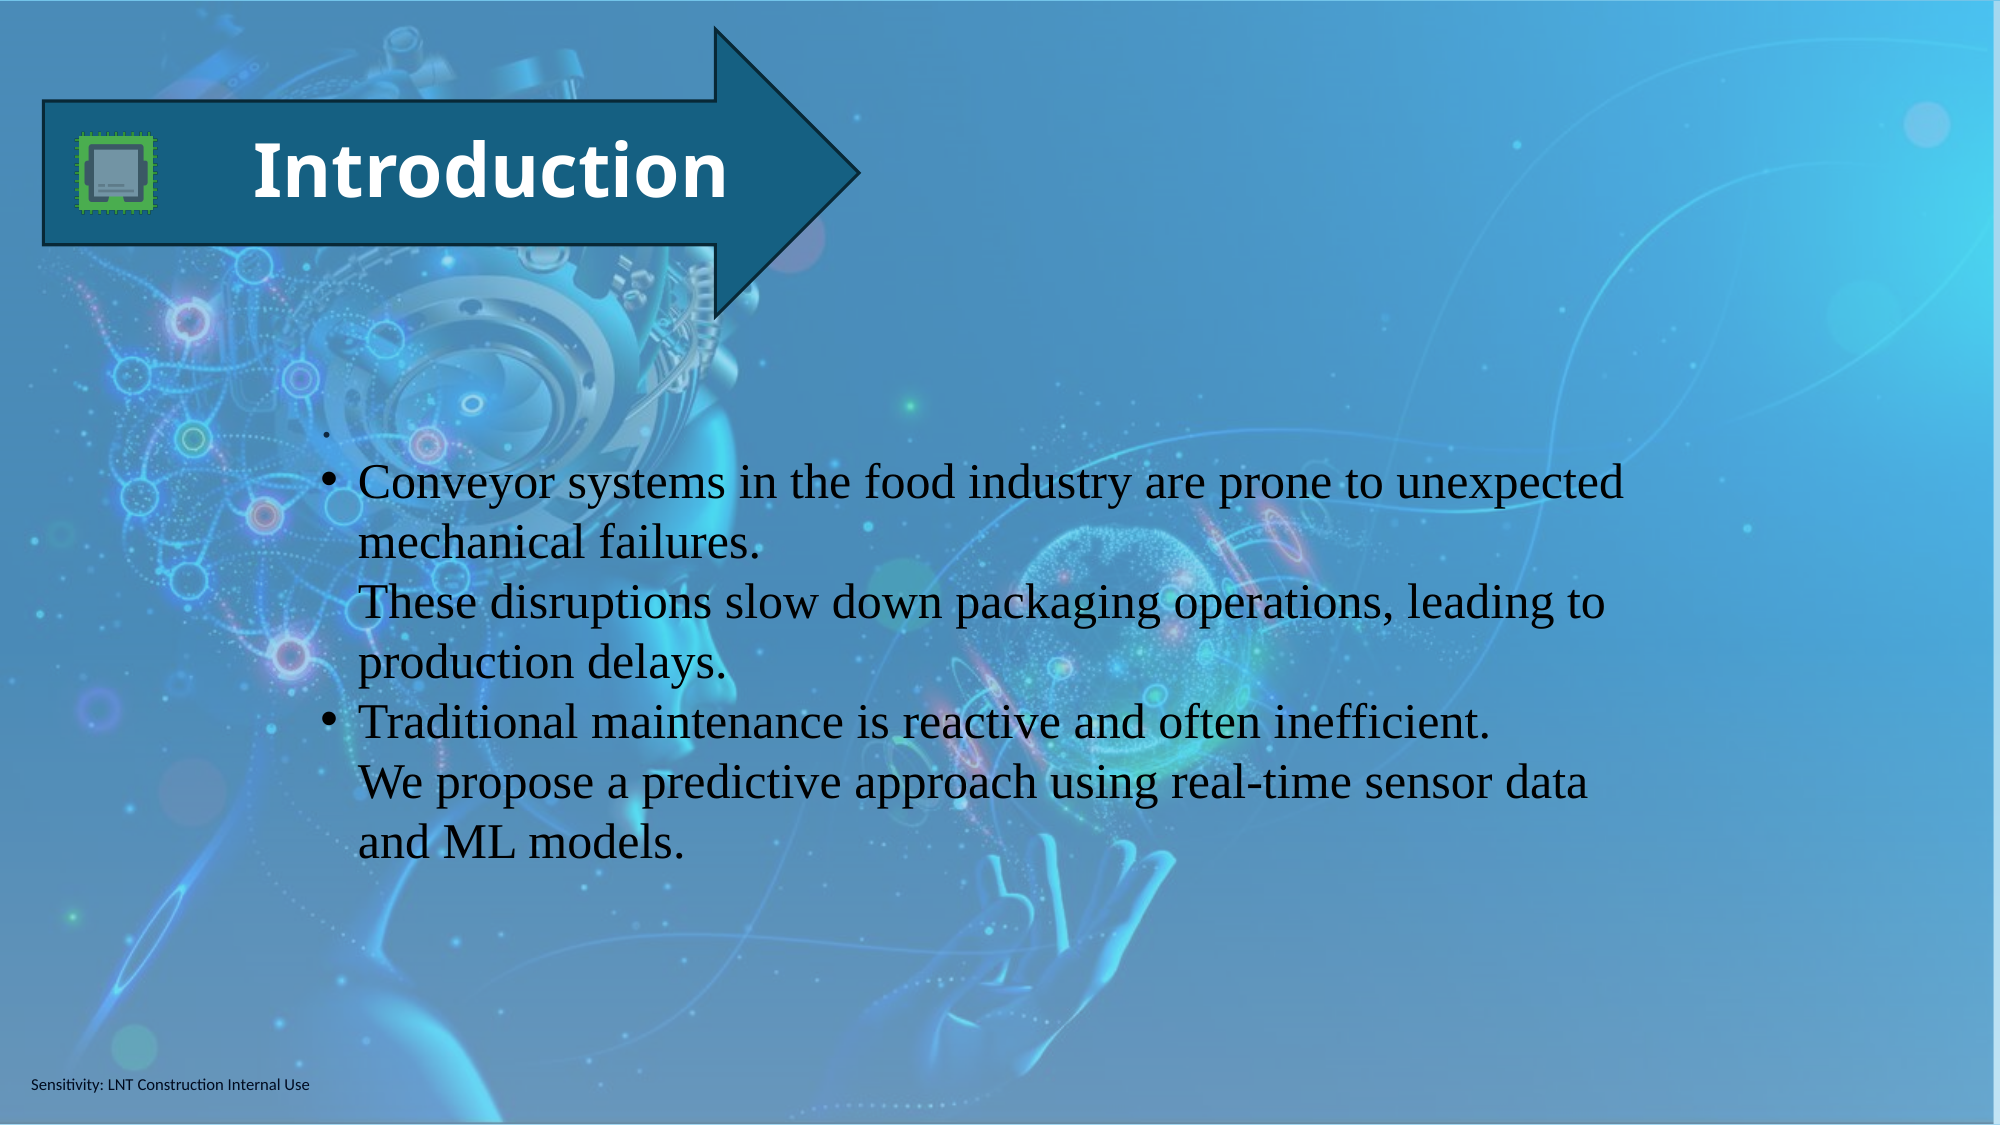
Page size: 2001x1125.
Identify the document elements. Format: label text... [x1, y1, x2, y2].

picture [75, 1082, 82, 1090]
picture [115, 1079, 124, 1090]
picture [302, 1082, 309, 1090]
picture [86, 1079, 91, 1090]
picture [32, 1079, 38, 1090]
picture [72, 129, 160, 217]
picture [164, 1082, 169, 1090]
picture [66, 1079, 74, 1090]
picture [269, 1082, 275, 1090]
list . Conveyor systems in the food industry are prone to unexpected mechanical failures. These disruptions slow down packaging operations, leading to production delays. Traditional maintenance is reactive and often inefficient. We propose a predictive approach using real-time sensor data and ML models. [305, 386, 1651, 1038]
picture [125, 1079, 133, 1090]
picture [48, 1082, 55, 1090]
picture [247, 1082, 254, 1090]
picture [170, 1079, 175, 1090]
picture [285, 1079, 294, 1090]
picture [261, 1082, 268, 1090]
picture [56, 1082, 61, 1090]
picture [232, 1082, 239, 1090]
picture [240, 1079, 245, 1090]
text_box Introduction [43, 29, 860, 317]
picture [39, 1082, 46, 1090]
picture [216, 1082, 223, 1090]
picture [138, 1079, 146, 1090]
picture [296, 1082, 301, 1090]
picture [156, 1082, 163, 1090]
picture [147, 1082, 154, 1090]
picture [92, 1082, 99, 1093]
picture [207, 1082, 214, 1090]
picture [108, 1079, 114, 1090]
picture [191, 1082, 196, 1090]
picture [182, 1082, 189, 1090]
picture [197, 1079, 205, 1090]
